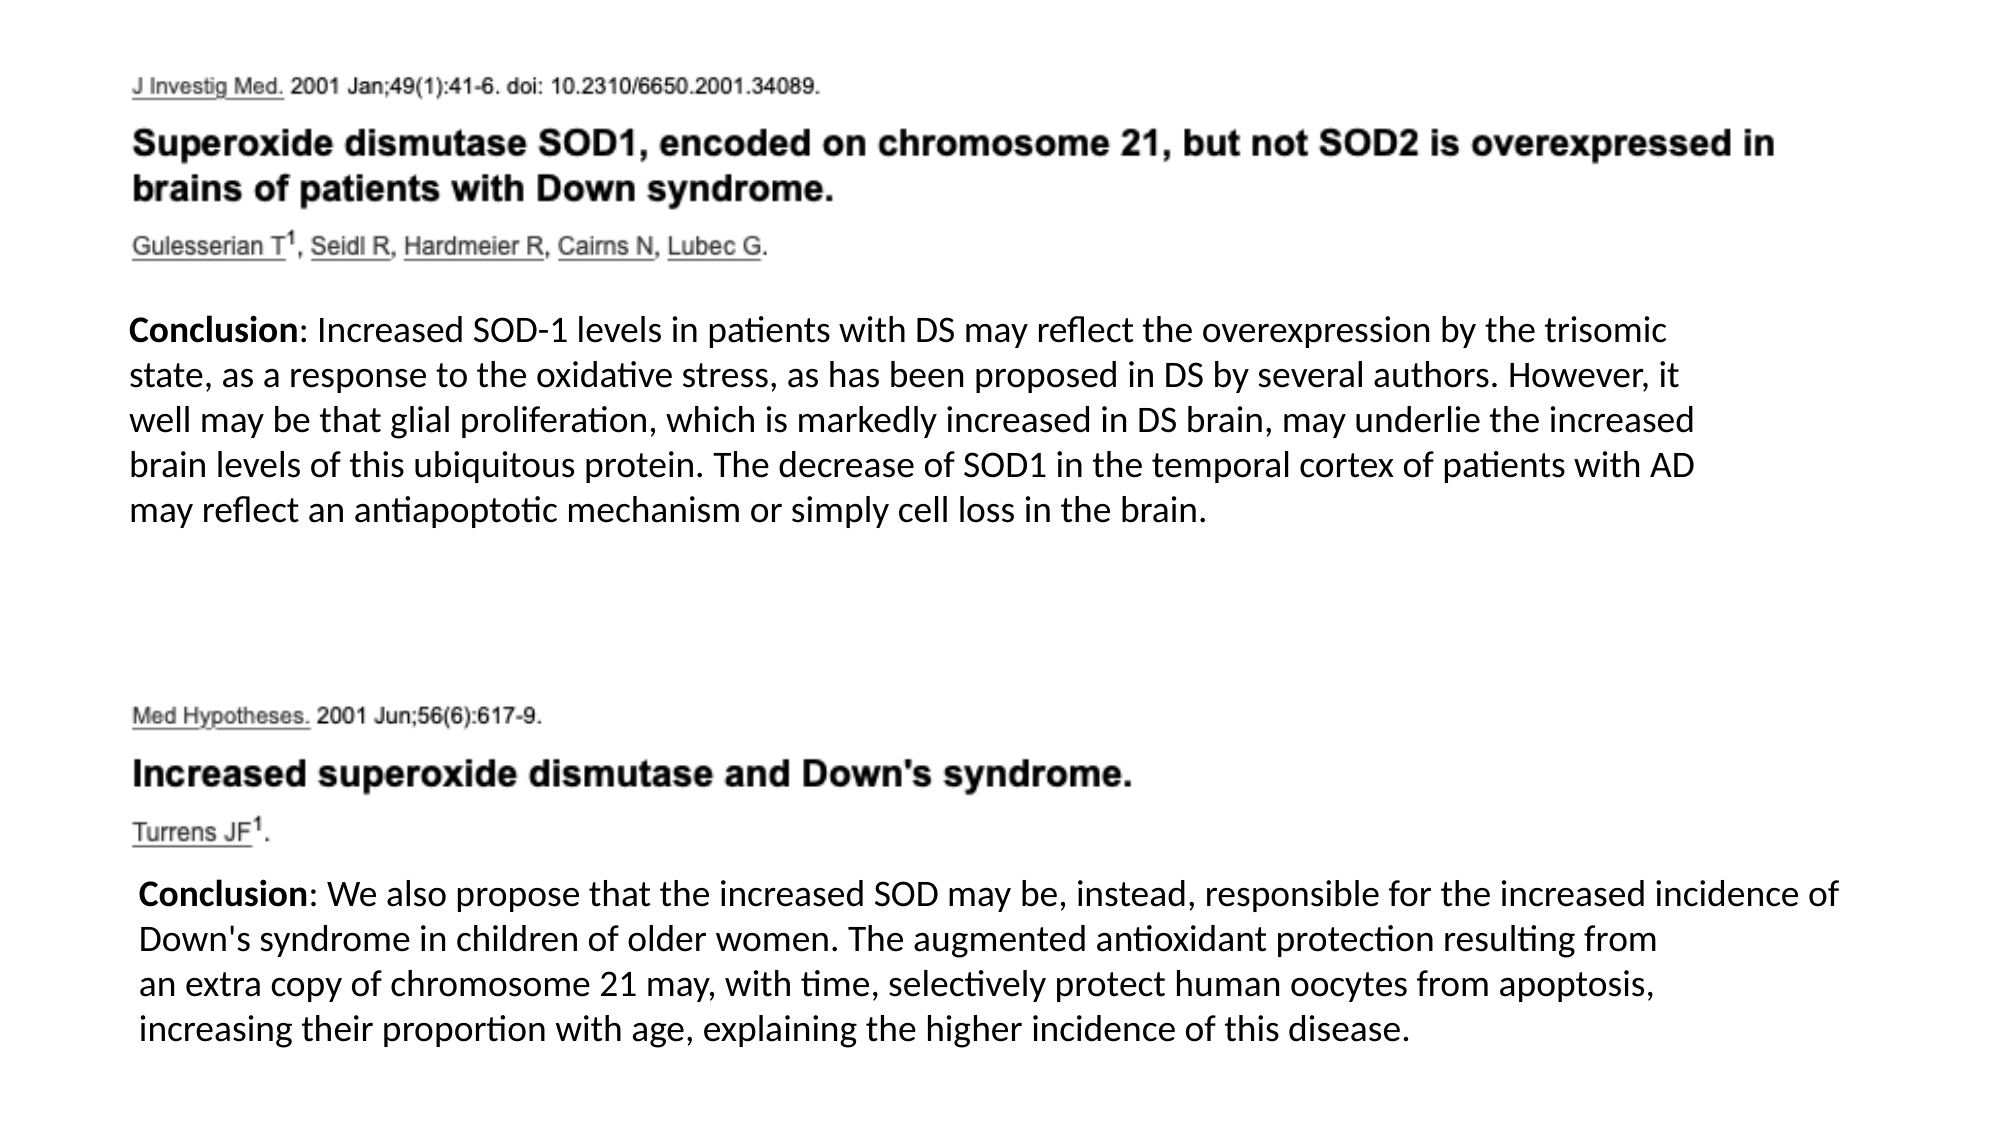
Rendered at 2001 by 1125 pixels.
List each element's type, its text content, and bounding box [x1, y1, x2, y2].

text_box Conclusion: We also propose that the increased SOD may be, instead, responsible for the increased incidence of Down's syndrome in children of older women. The augmented antioxidant protection resulting from an extra copy of chromosome 21 may, with time, selectively protect human oocytes from apoptosis, increasing their proportion with age, explaining the higher incidence of this disease. [124, 861, 1865, 1057]
text_box Conclusion: Increased SOD-1 levels in patients with DS may reflect the overexpression by the trisomic state, as a response to the oxidative stress, as has been proposed in DS by several authors. However, it well may be that glial proliferation, which is markedly increased in DS brain, may underlie the increased brain levels of this ubiquitous protein. The decrease of SOD1 in the temporal cortex of patients with AD may reflect an antiapoptotic mechanism or simply cell loss in the brain. [114, 297, 1765, 538]
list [114, 51, 1840, 281]
picture [114, 680, 1861, 862]
